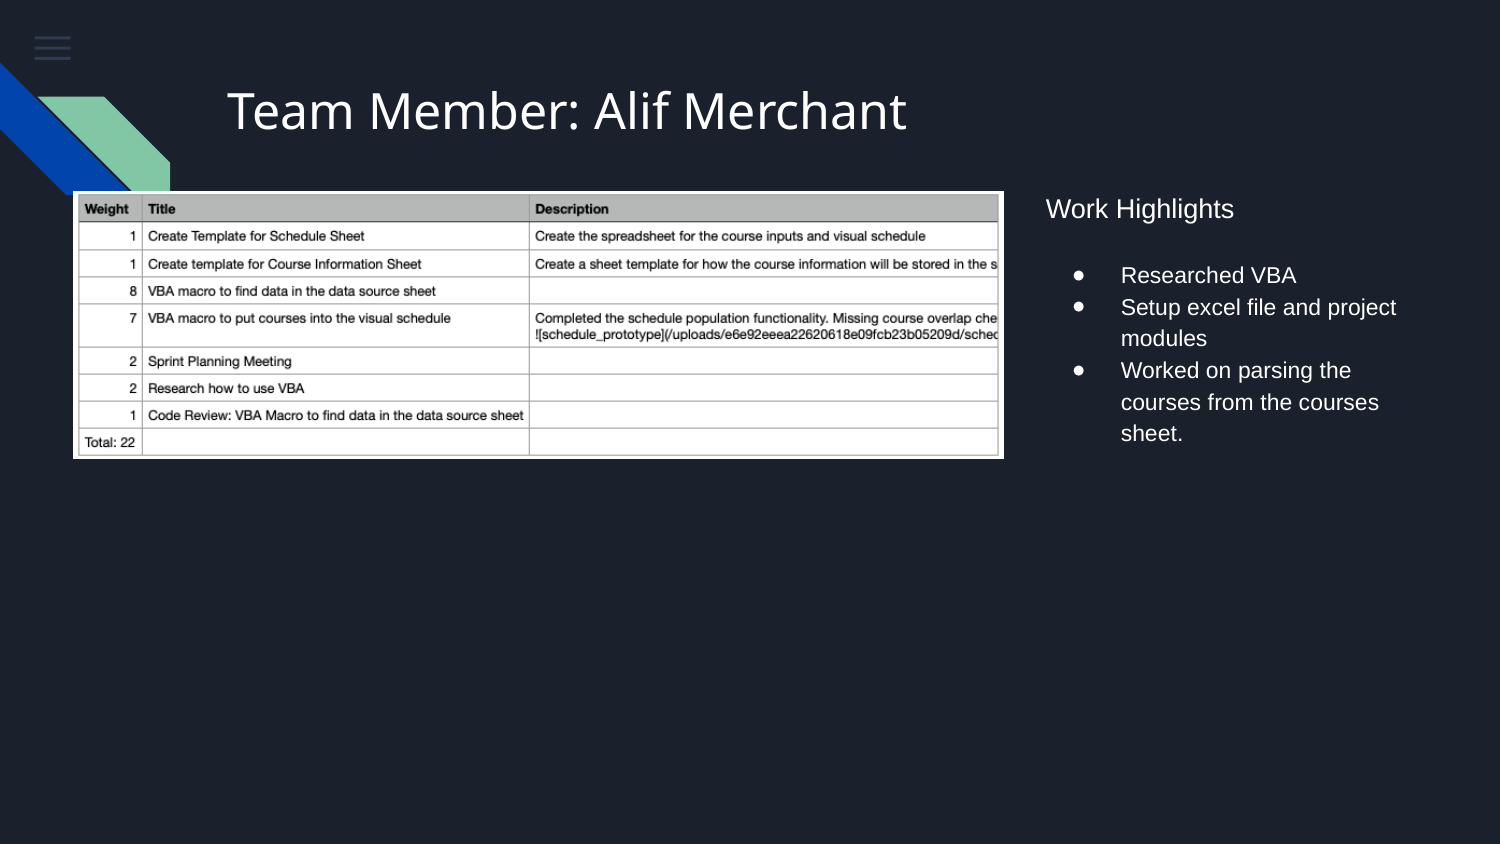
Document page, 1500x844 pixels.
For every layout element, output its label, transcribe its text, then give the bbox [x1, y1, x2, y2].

picture [73, 191, 1005, 459]
list Work Highlights Researched VBA Setup excel file and project modules Worked on parsing the courses from the courses sheet. [1030, 171, 1423, 782]
title Team Member: Alif Merchant [212, 64, 1368, 215]
